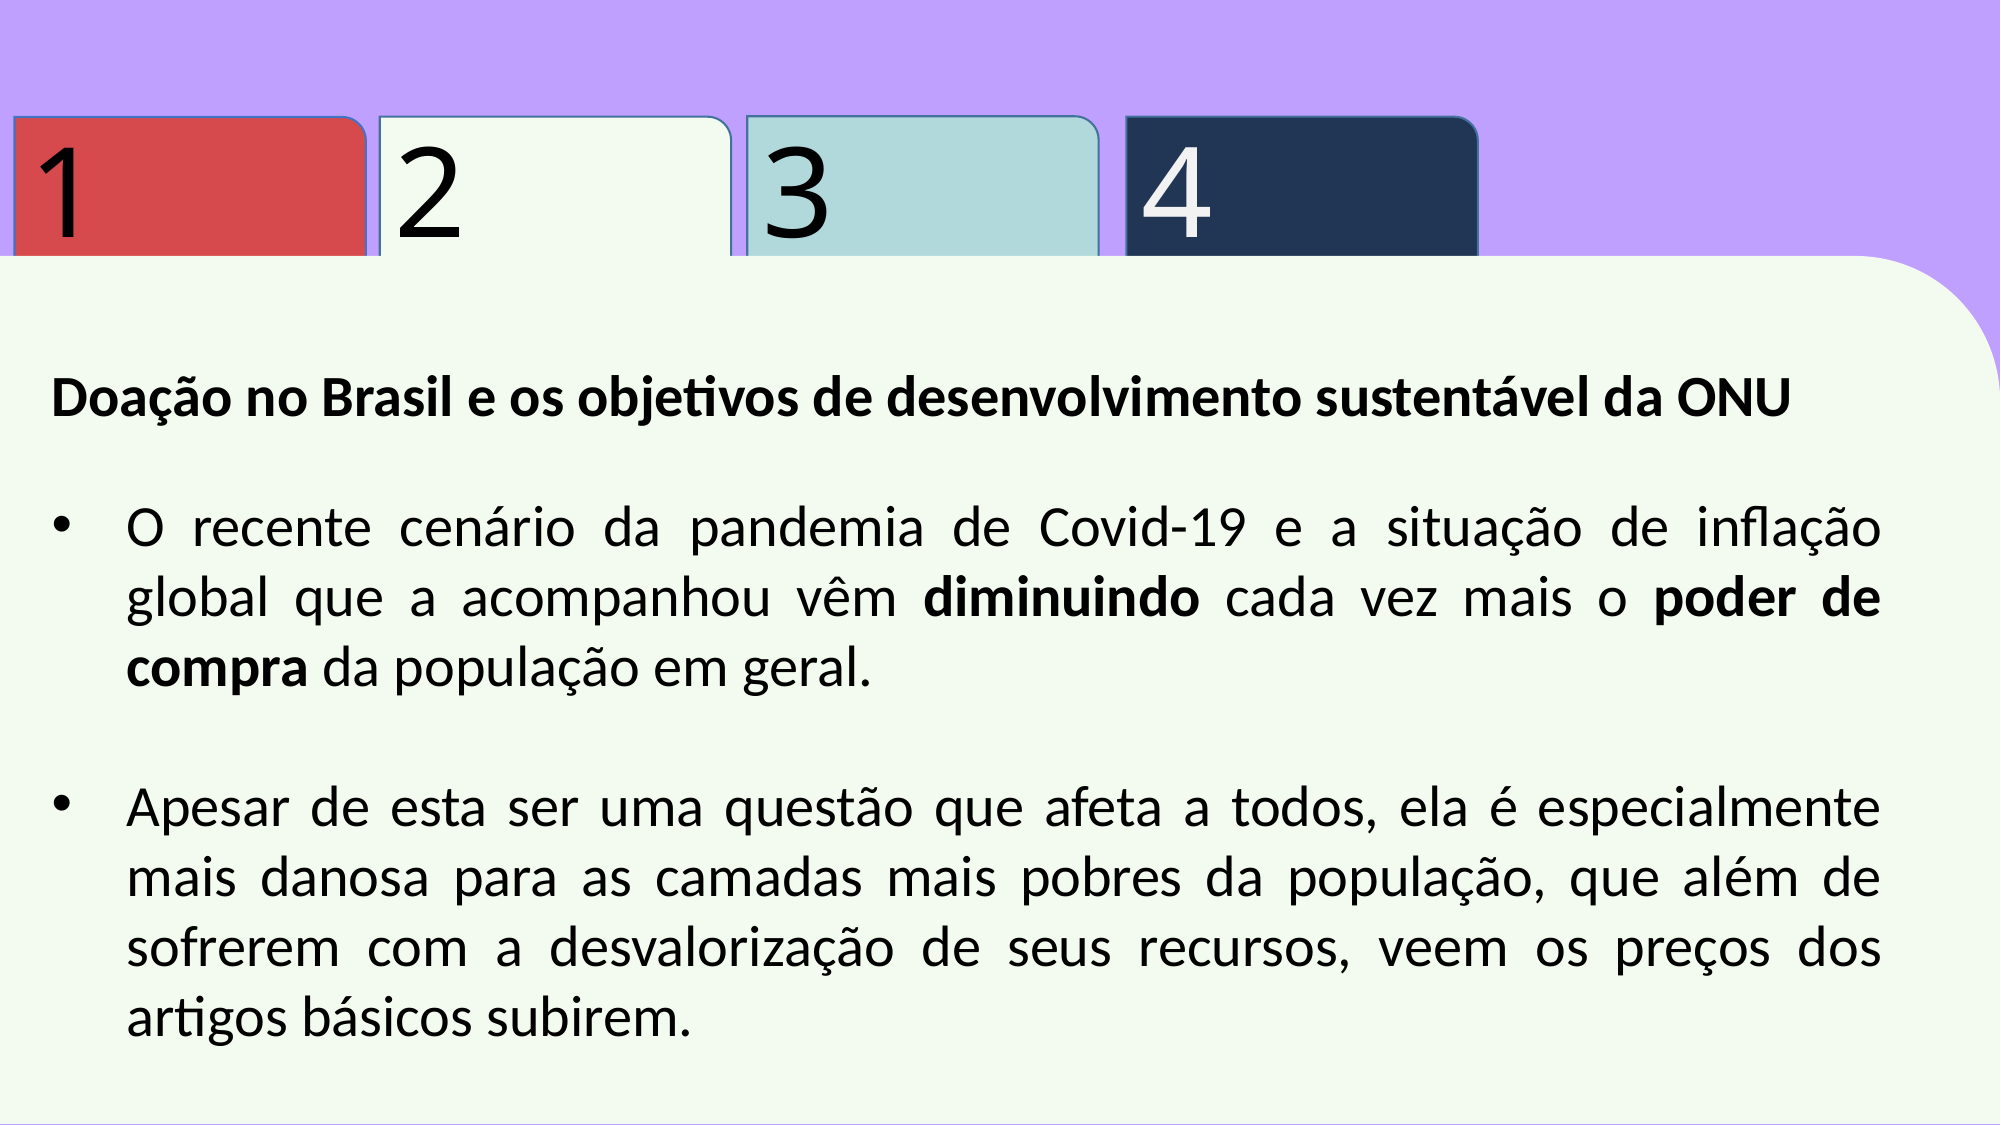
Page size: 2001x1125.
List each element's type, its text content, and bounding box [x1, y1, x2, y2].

text_box 2 [378, 115, 733, 254]
text_box 1 [13, 115, 367, 254]
text_box Doação no Brasil e os objetivos de desenvolvimento sustentável da ONU O recente cenário da pandemia de Covid-19 e a situação de inflação global que a acompanhou vêm diminuindo cada vez mais o poder de compra da população em geral. Apesar de esta ser uma questão que afeta a todos, ela é especialmente mais danosa para as camadas mais pobres da população, que além de sofrerem com a desvalorização de seus recursos, veem os preços dos artigos básicos subirem. [36, 350, 1898, 1116]
text_box 4 [1125, 115, 1479, 254]
text_box 3 [746, 115, 1100, 254]
text_box [0, 254, 2000, 1125]
